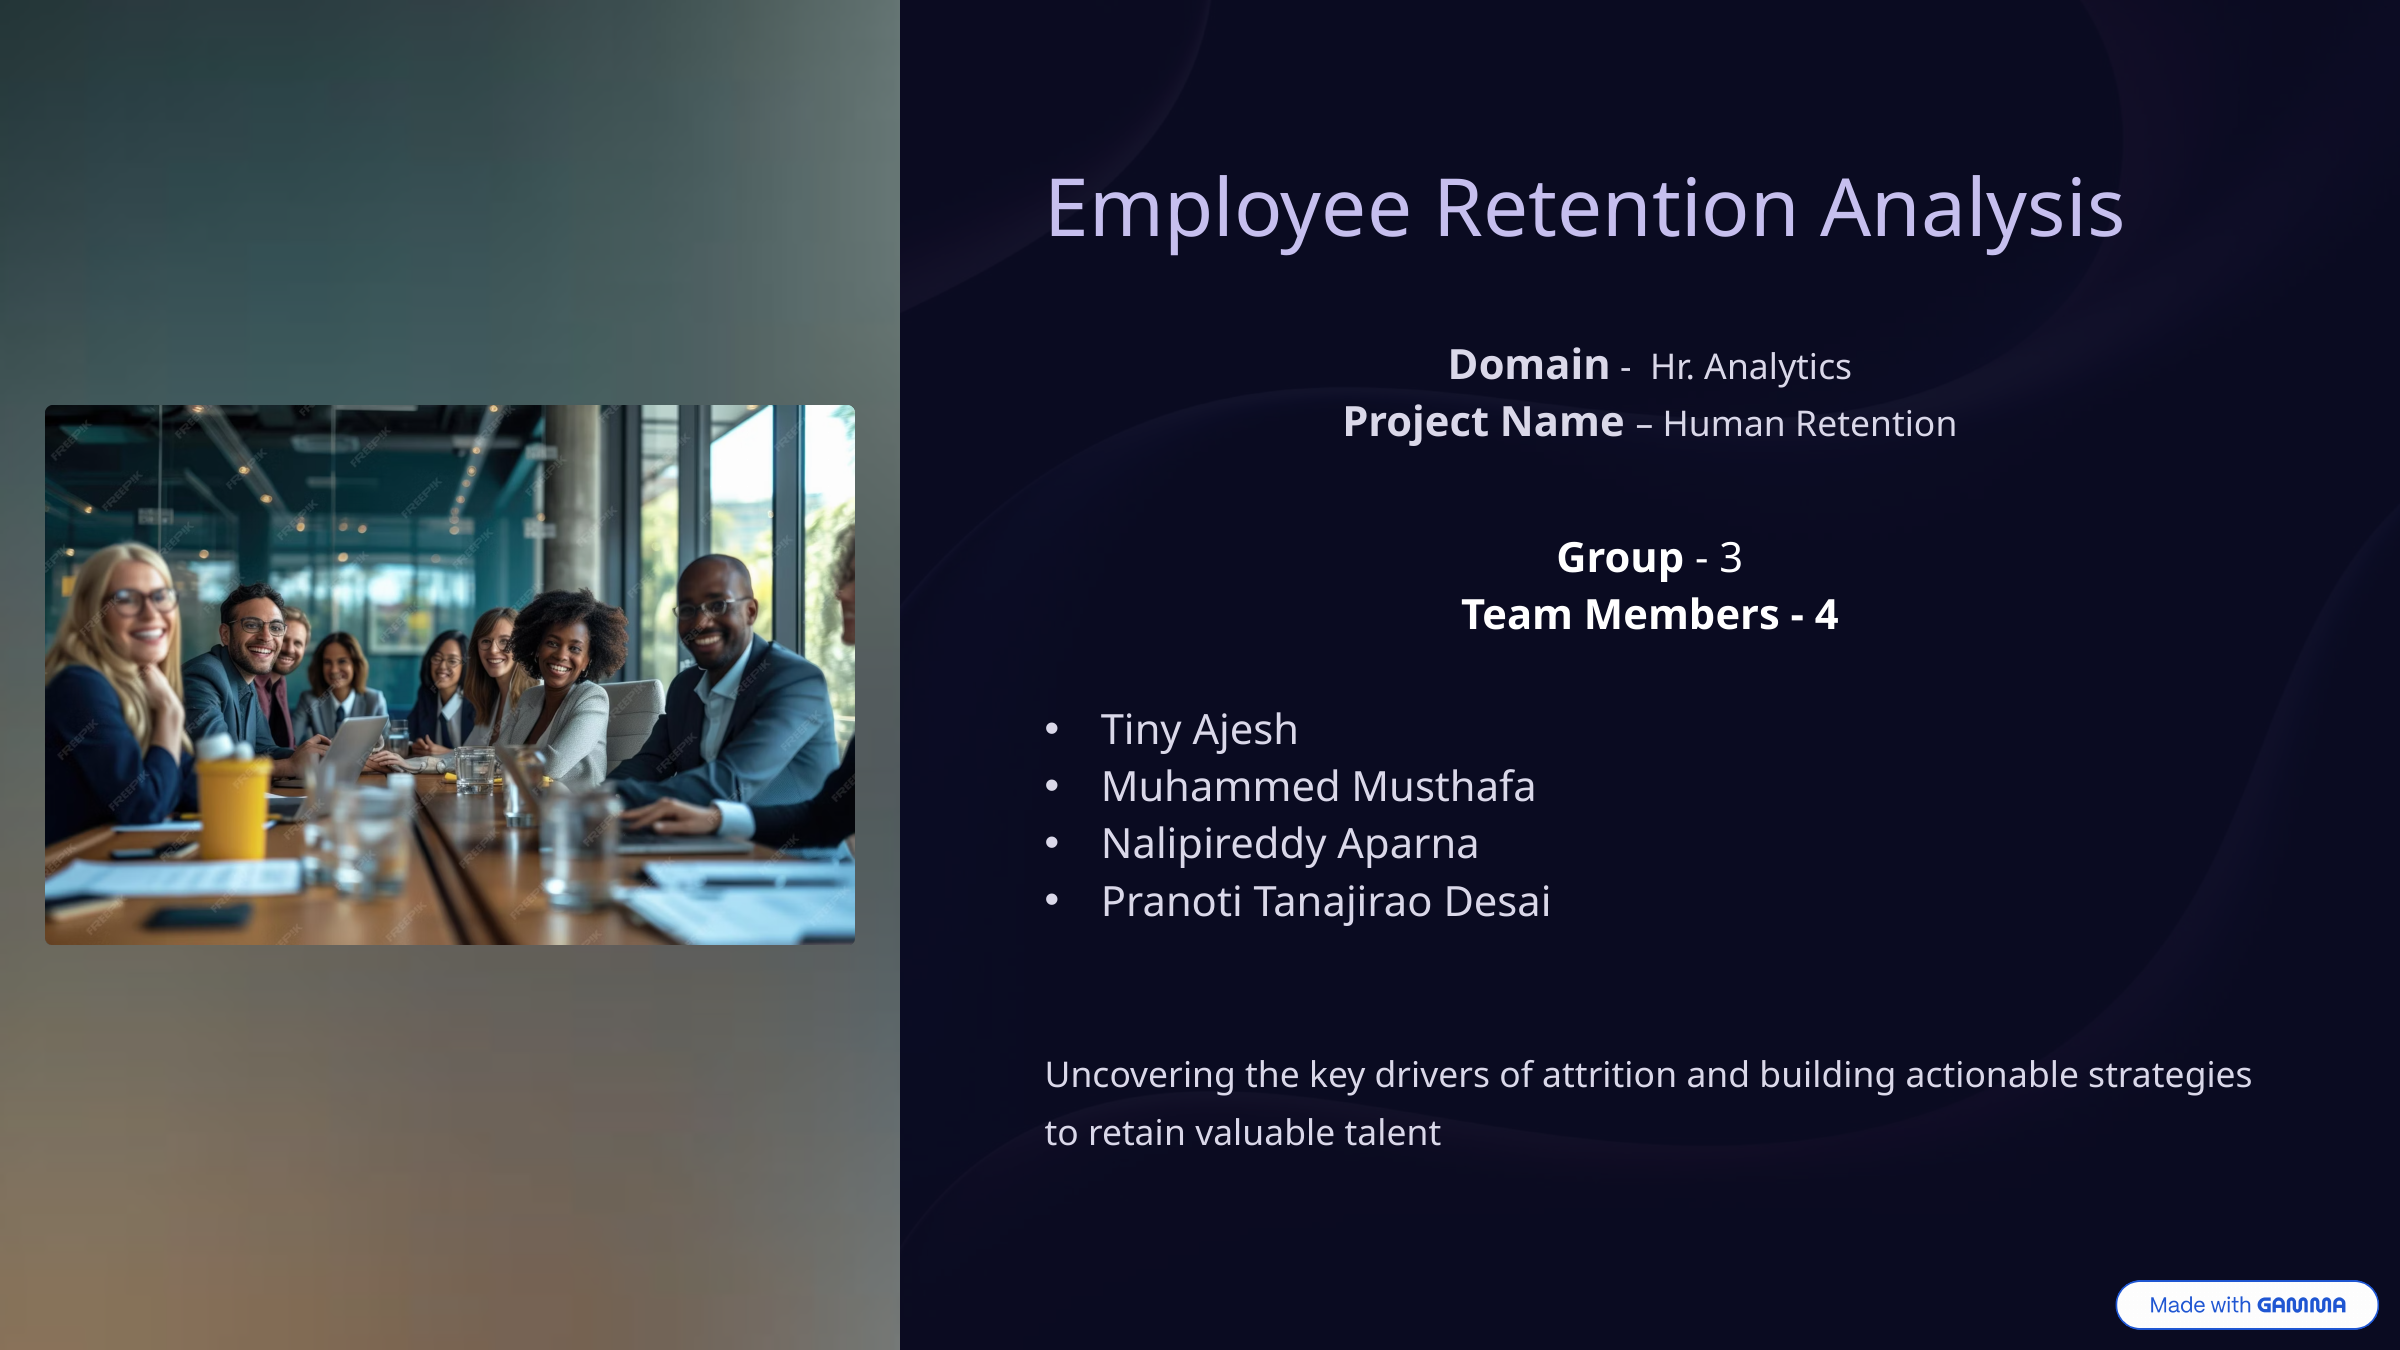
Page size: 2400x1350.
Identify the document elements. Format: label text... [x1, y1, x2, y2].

picture [2106, 1271, 2389, 1339]
text_box Uncovering the key drivers of attrition and building actionable strategies to retain valuable talent [1044, 1037, 2256, 1154]
picture [0, 0, 900, 1350]
text_box Domain - Hr. Analytics Project Name – Human Retention [1044, 330, 2256, 446]
text_box Employee Retention Analysis [1044, 152, 2180, 253]
text_box Group - 3 Team Members - 4 Tiny Ajesh Muhammed Musthafa Nalipireddy Aparna Pranoti Tanajirao Desai [1044, 523, 2256, 640]
